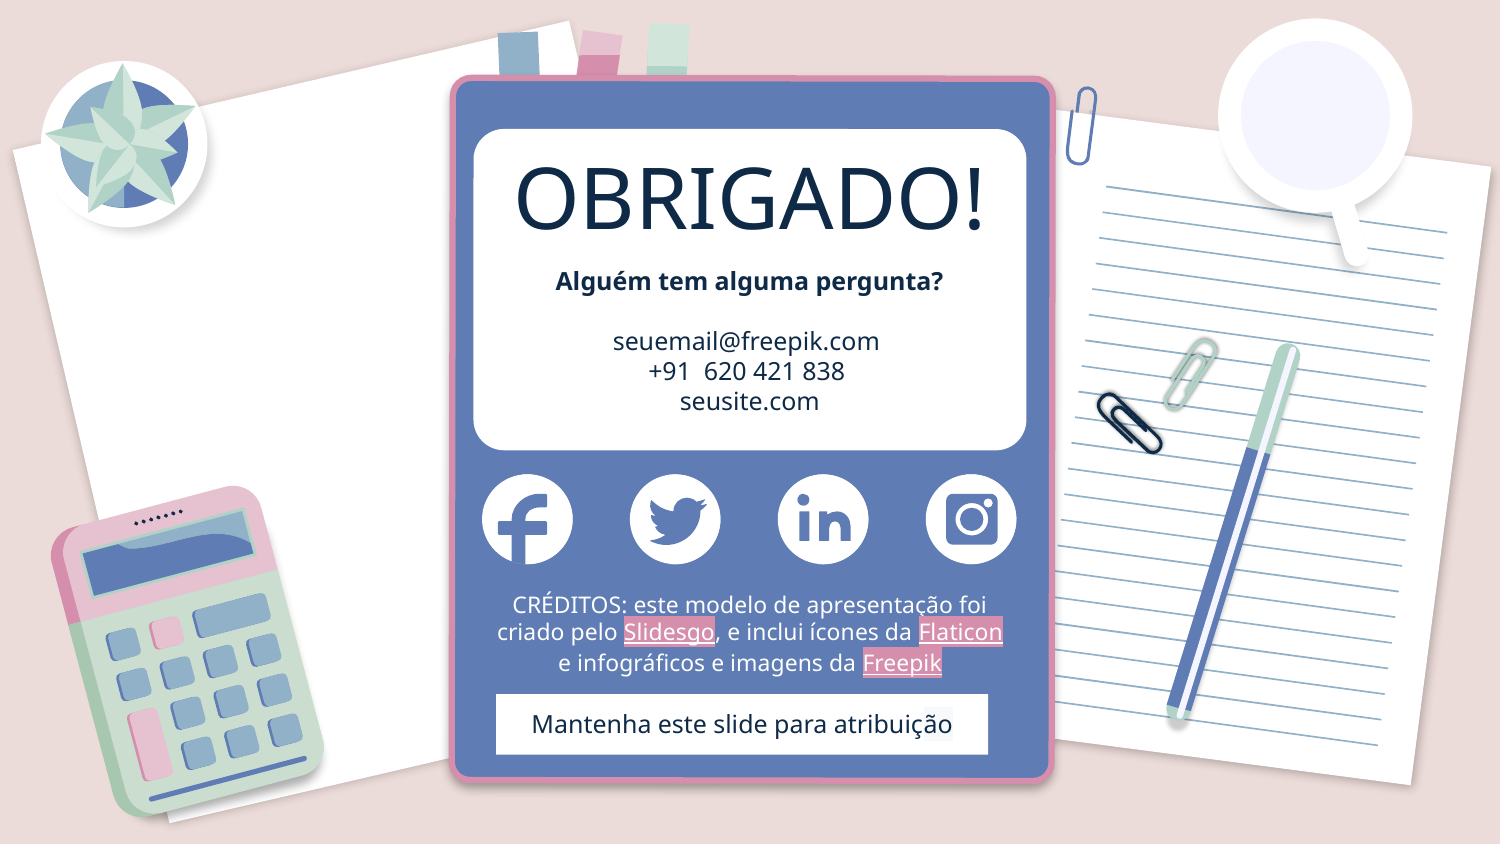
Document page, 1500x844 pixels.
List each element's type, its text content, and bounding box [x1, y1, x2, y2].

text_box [777, 474, 871, 565]
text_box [1174, 14, 1474, 274]
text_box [629, 474, 723, 565]
text_box [1163, 339, 1218, 412]
subtitle Alguém tem alguma pergunta? seuemail@freepik.com +91 620 421 838 seusite.com [489, 265, 1011, 415]
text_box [40, 60, 208, 228]
text_box Mantenha este slide para atribuição [496, 694, 989, 755]
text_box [481, 474, 575, 565]
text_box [1035, 498, 1432, 566]
title OBRIGADO! [482, 137, 1018, 253]
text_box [51, 483, 324, 820]
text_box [925, 474, 1019, 565]
text_box [1096, 392, 1163, 455]
